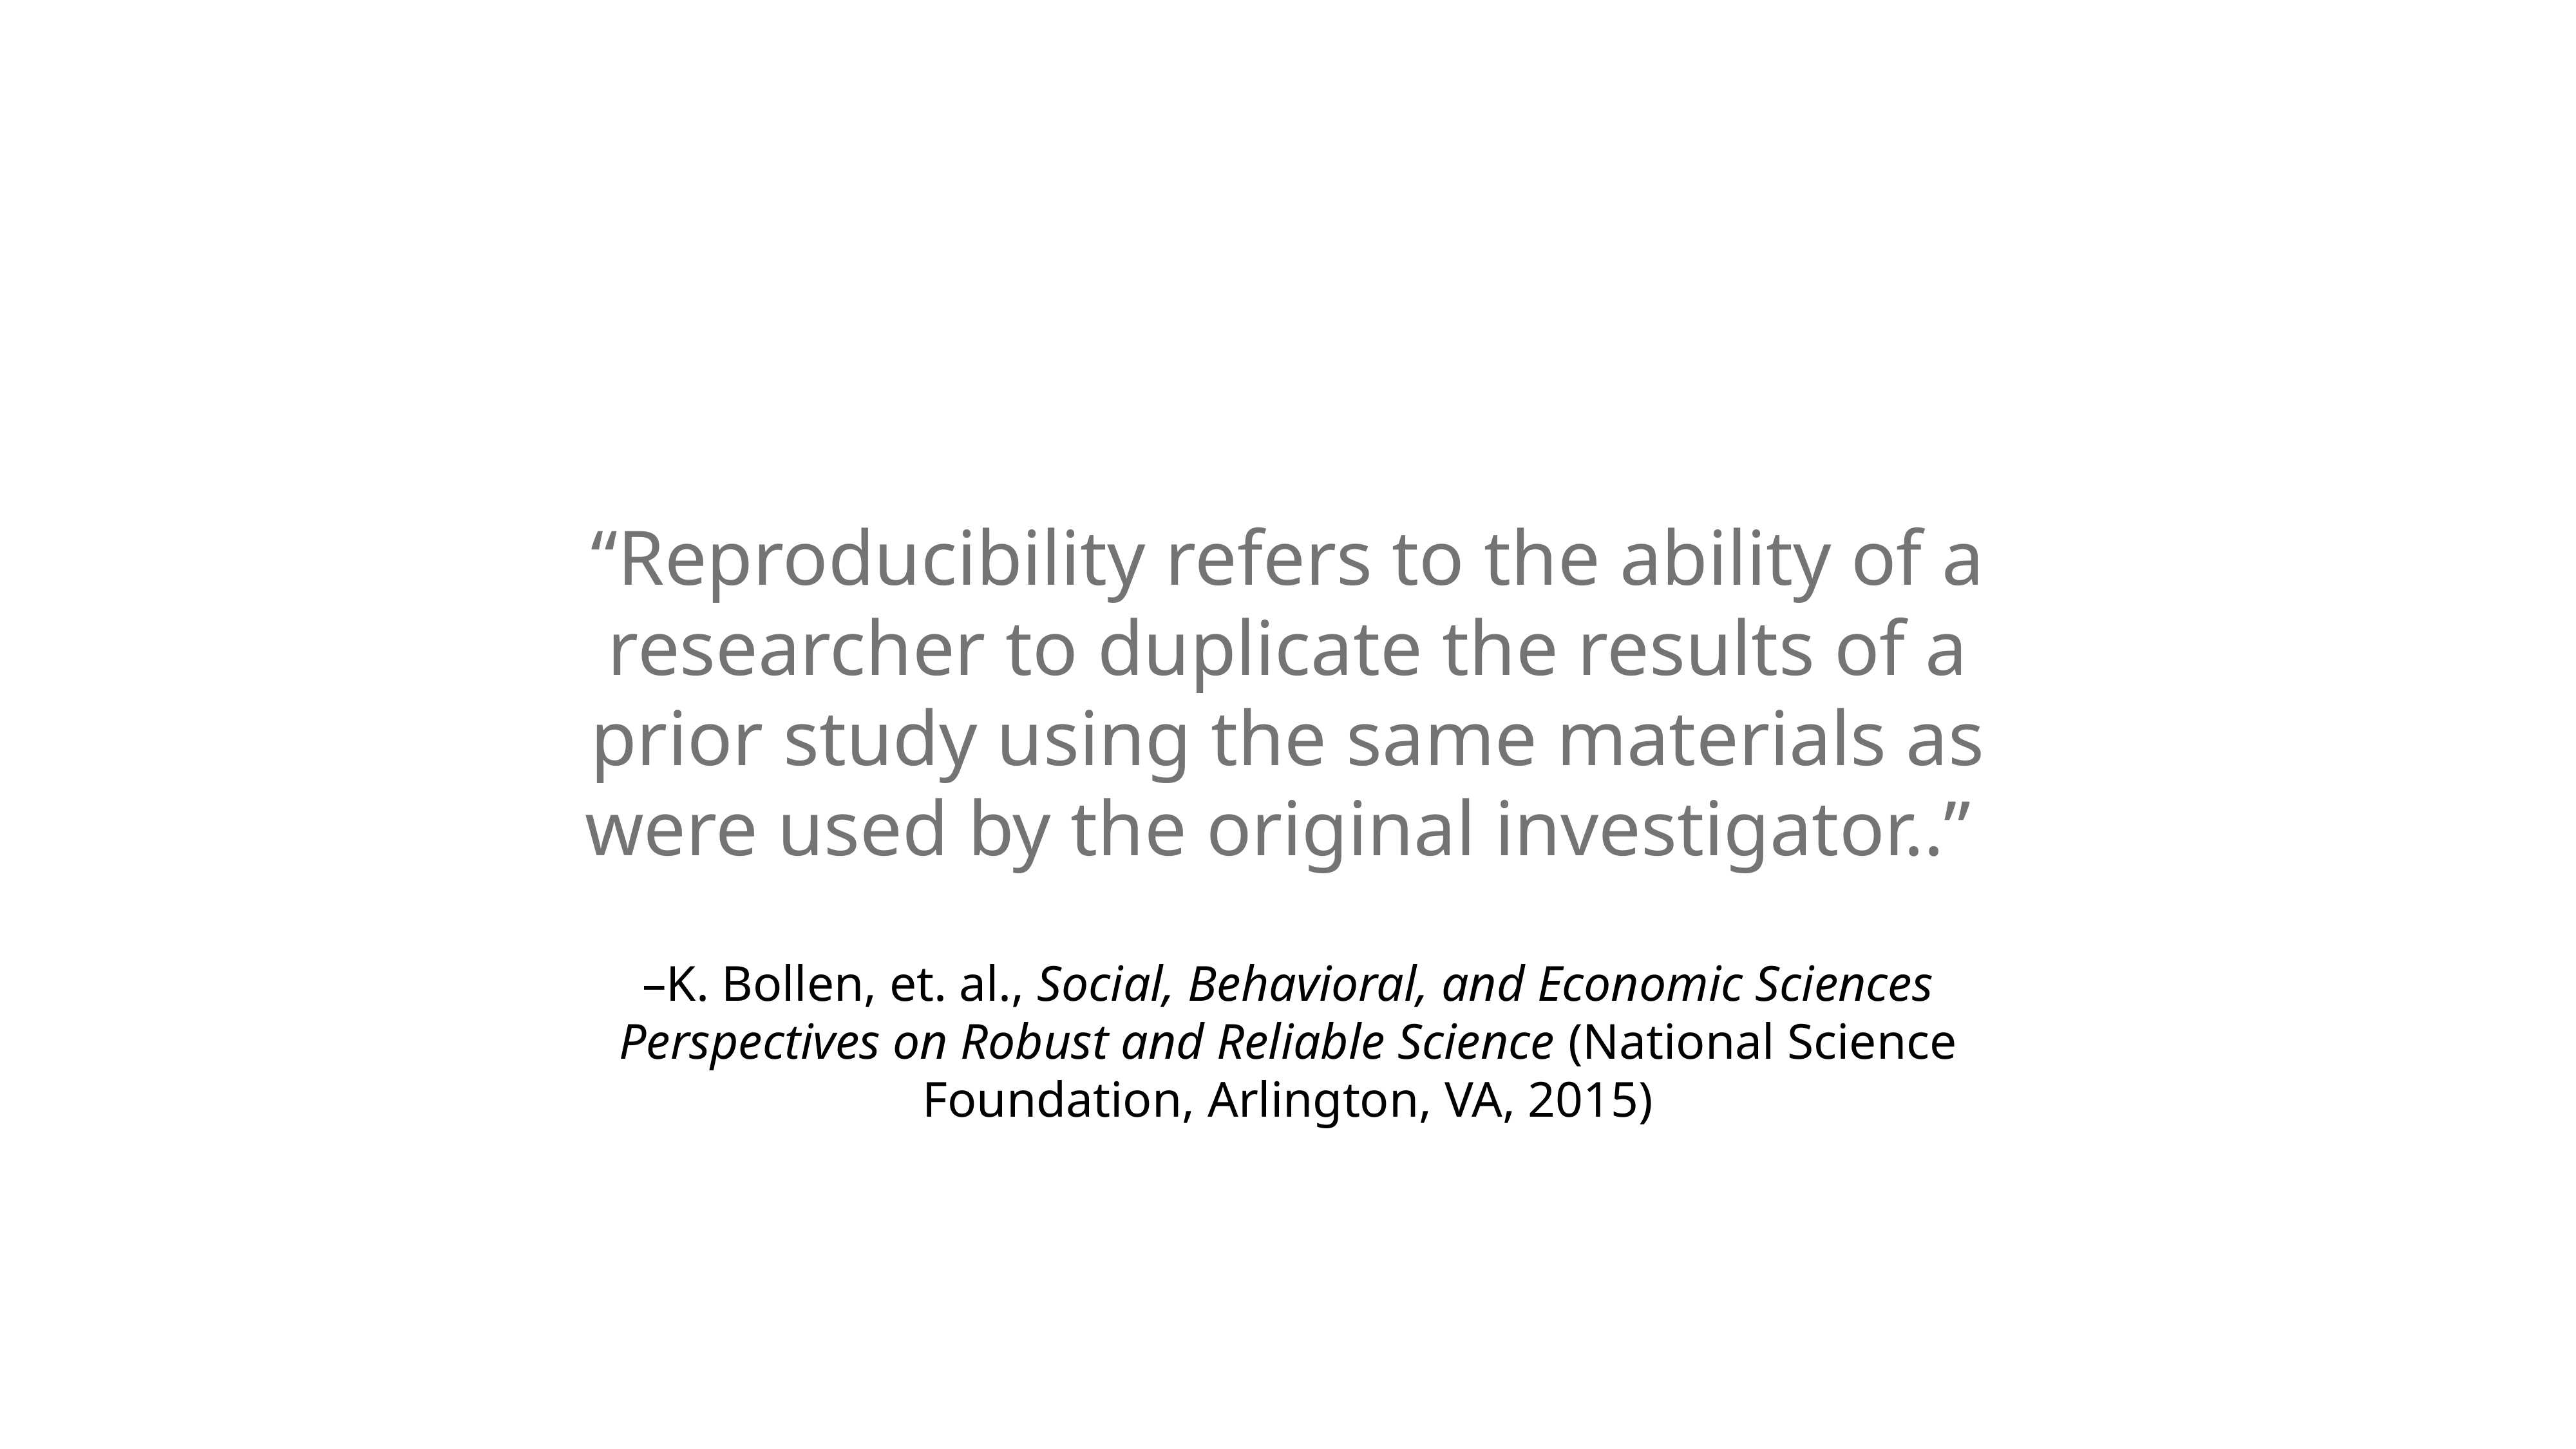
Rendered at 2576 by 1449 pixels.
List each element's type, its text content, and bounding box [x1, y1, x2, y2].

list “Reproducibility refers to the ability of a researcher to duplicate the results of a prior study using the same materials as were used by the original investigator..” [510, 501, 2066, 880]
list –K. Bollen, et. al., Social, Behavioral, and Economic Sciences Perspectives on Robust and Reliable Science (National Science Foundation, Arlington, VA, 2015) [510, 945, 2066, 1137]
